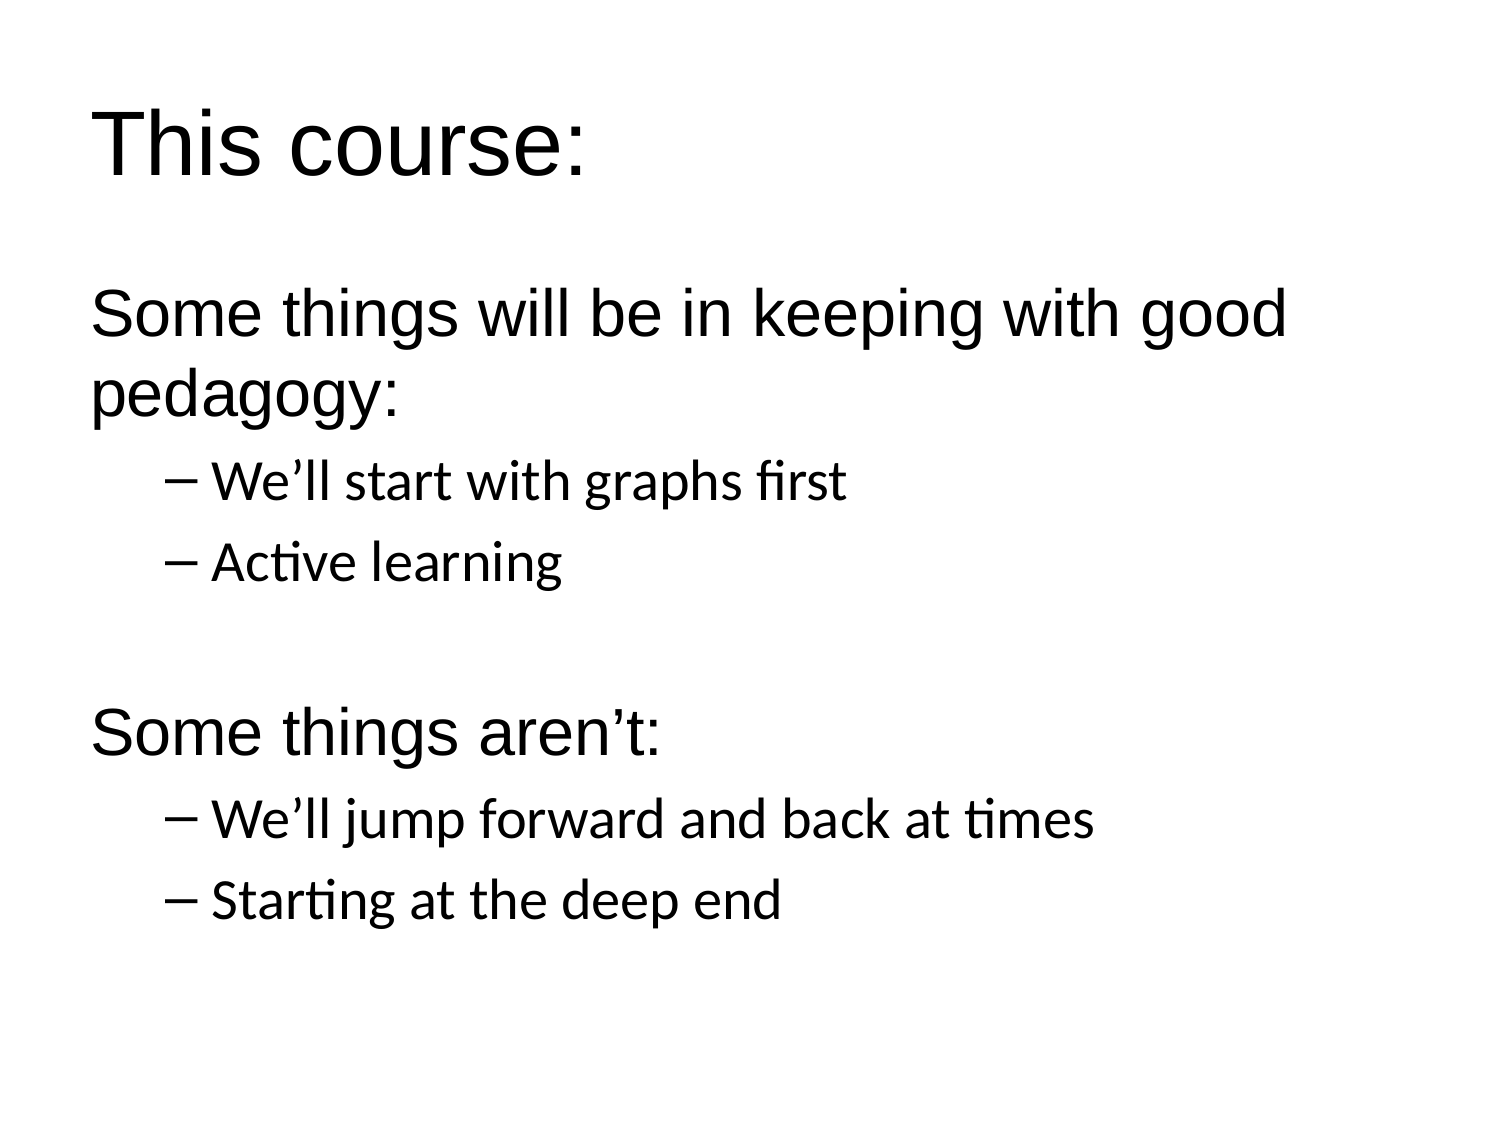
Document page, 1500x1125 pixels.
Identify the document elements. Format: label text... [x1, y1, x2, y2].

list Some things will be in keeping with good pedagogy: We’ll start with graphs first Active learning Some things aren’t: We’ll jump forward and back at times Starting at the deep end [75, 262, 1425, 1005]
title This course: [75, 45, 1425, 233]
